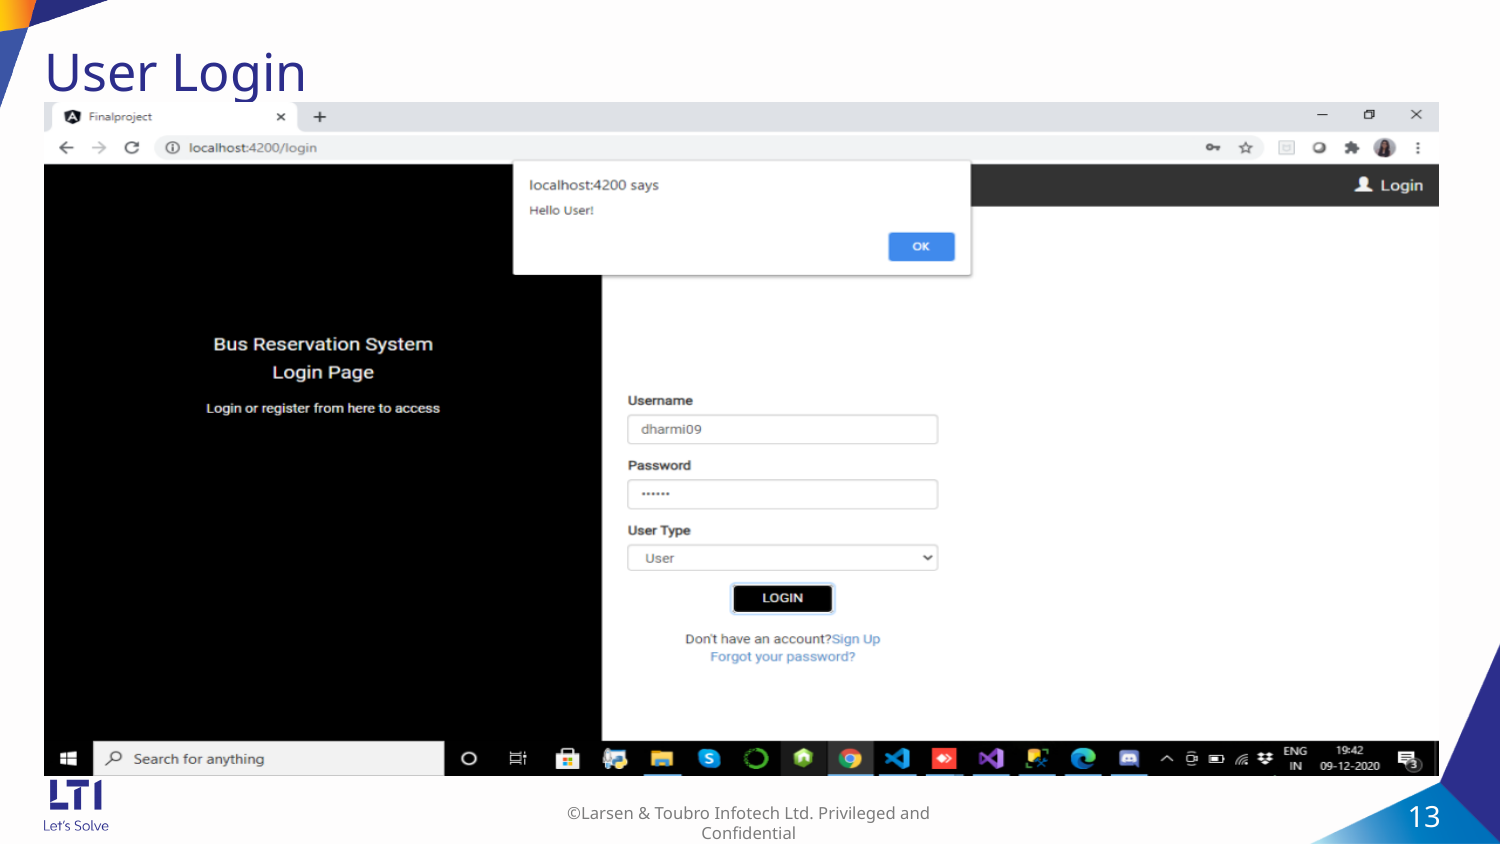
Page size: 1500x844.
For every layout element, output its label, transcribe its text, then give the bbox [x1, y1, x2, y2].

picture [0, 0, 1500, 844]
title User Login [43, 38, 1455, 104]
